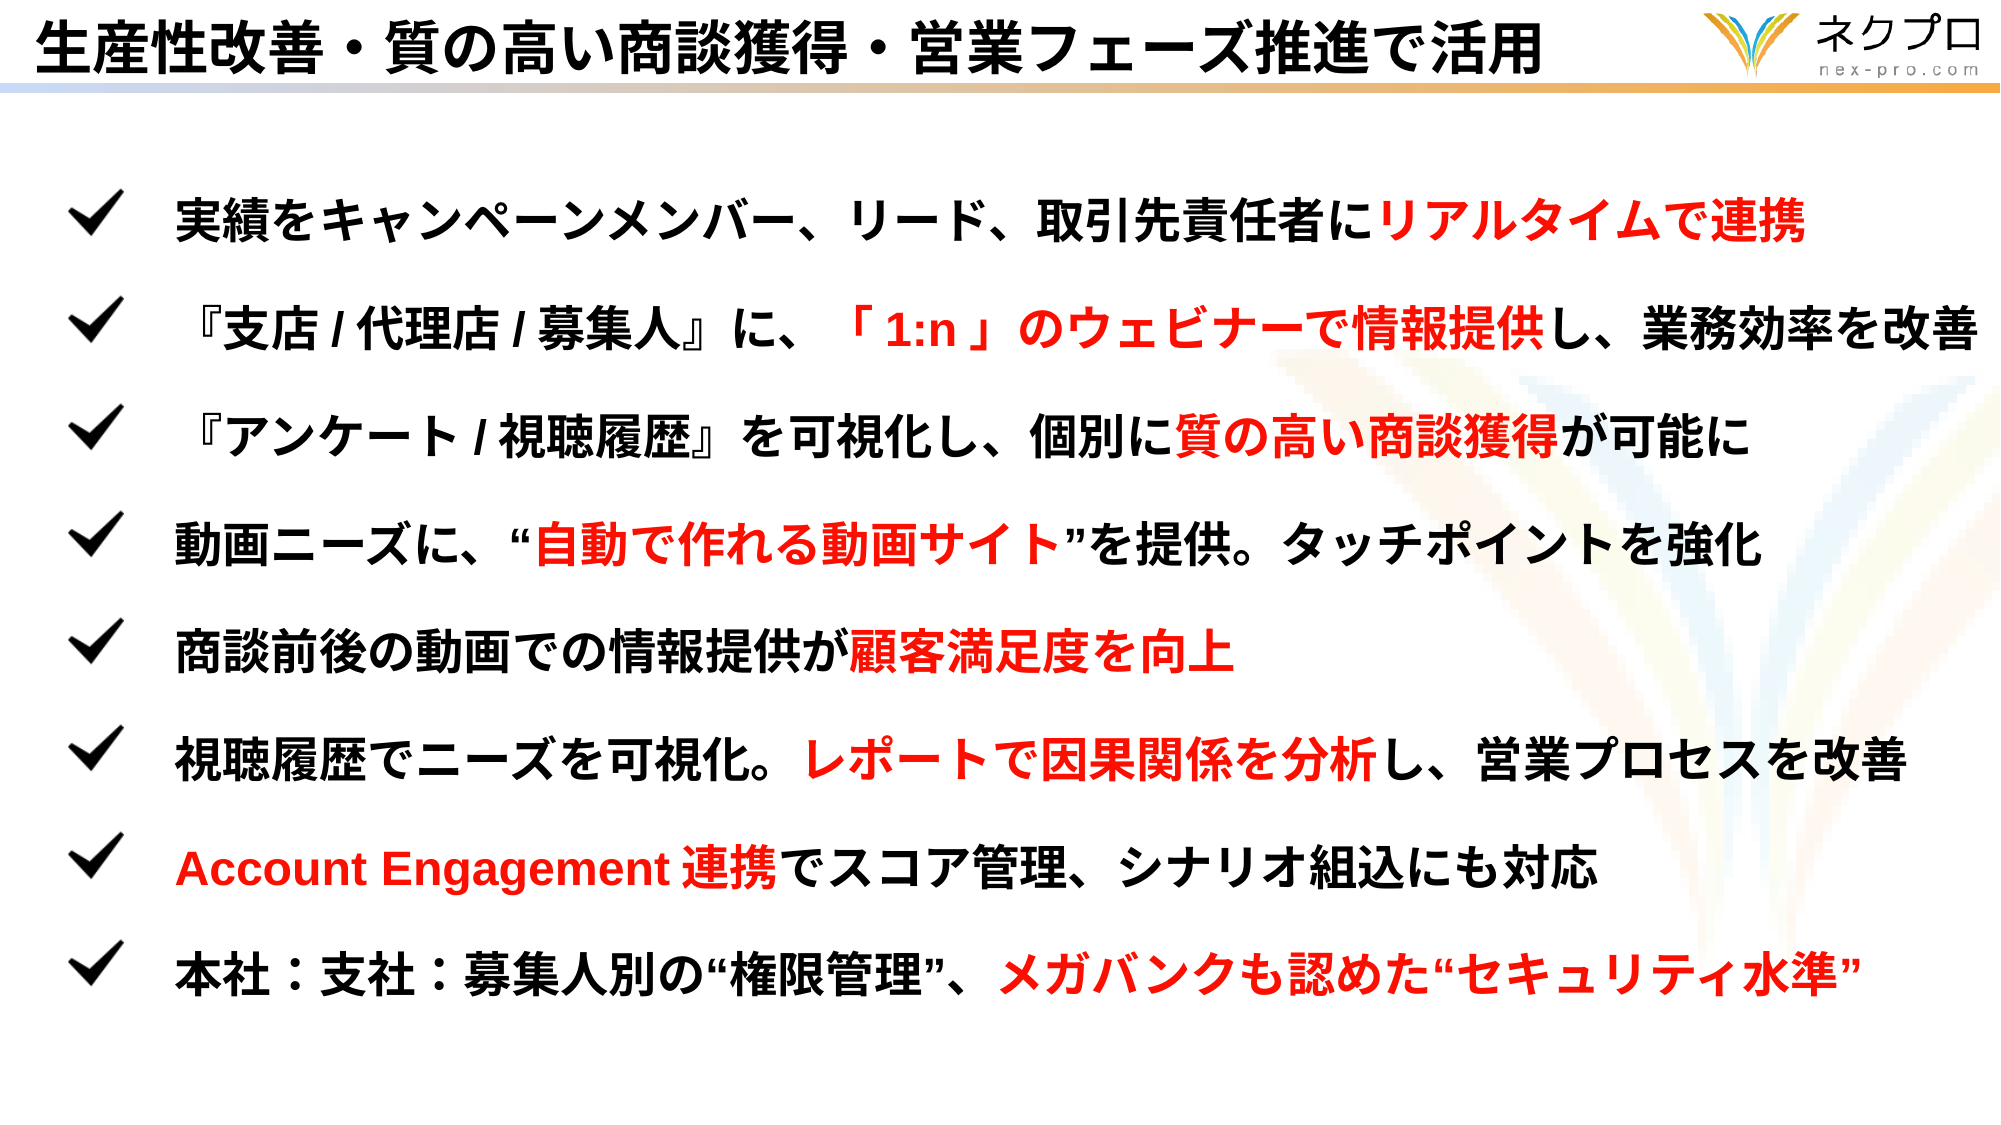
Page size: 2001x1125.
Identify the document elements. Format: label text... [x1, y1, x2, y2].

text_box 生産性改善・質の高い商談獲得・営業フェーズ推進で活用 [19, 0, 1979, 103]
picture [68, 291, 125, 348]
picture [68, 184, 125, 241]
picture [68, 613, 125, 670]
picture [68, 506, 125, 562]
picture [68, 398, 125, 455]
picture [68, 934, 125, 991]
picture [68, 827, 125, 884]
text_box 実績をキャンペーンメンバー、リード、取引先責任者にリアルタイムで連携 『支店/代理店/募集人』に、「1:n」のウェビナーで情報提供し、業務効率を改善 『アンケート/視聴履歴』を可視化し、個別に質の高い商談獲得が可能に 動画ニーズに、“自動で作れる動画サイト”を提供。タッチポイントを強化 商談前後の動画での情報提供が顧客満足度を向上 視聴履歴でニーズを可視化。レポートで因果関係を分析し、営業プロセスを改善 Account Engagement連携でスコア管理、シナリオ組込にも対応 本社：支社：募集人別の“権限管理”、メガバンクも認めた“セキュリティ水準” [159, 154, 2000, 1041]
picture [68, 720, 125, 777]
